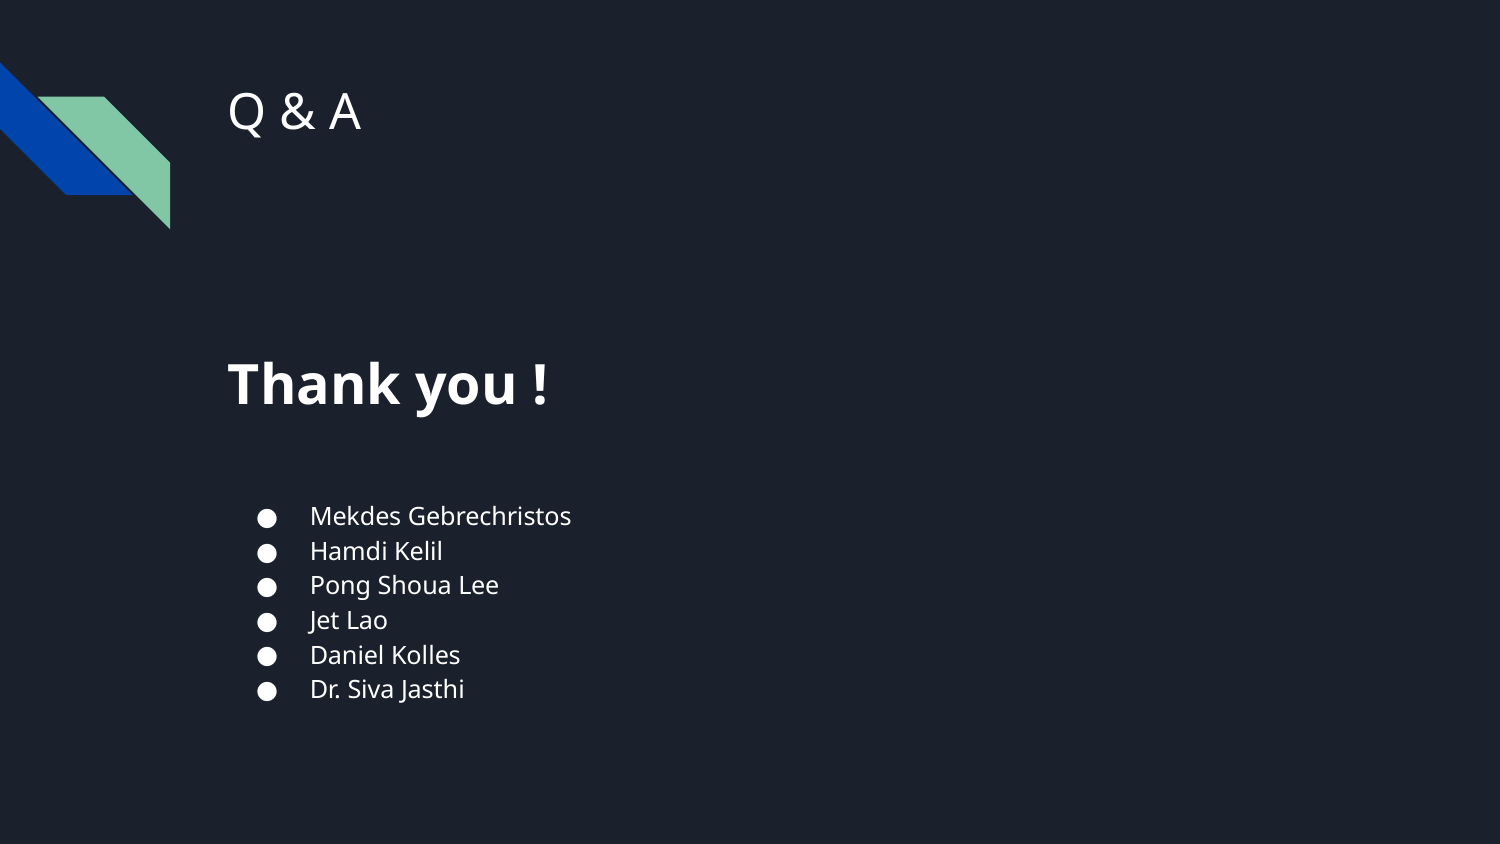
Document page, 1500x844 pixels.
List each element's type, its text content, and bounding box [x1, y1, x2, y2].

list Thank you ! Mekdes Gebrechristos Hamdi Kelil Pong Shoua Lee Jet Lao Daniel Kolles Dr. Siva Jasthi [212, 323, 836, 720]
title Q & A [212, 64, 836, 310]
